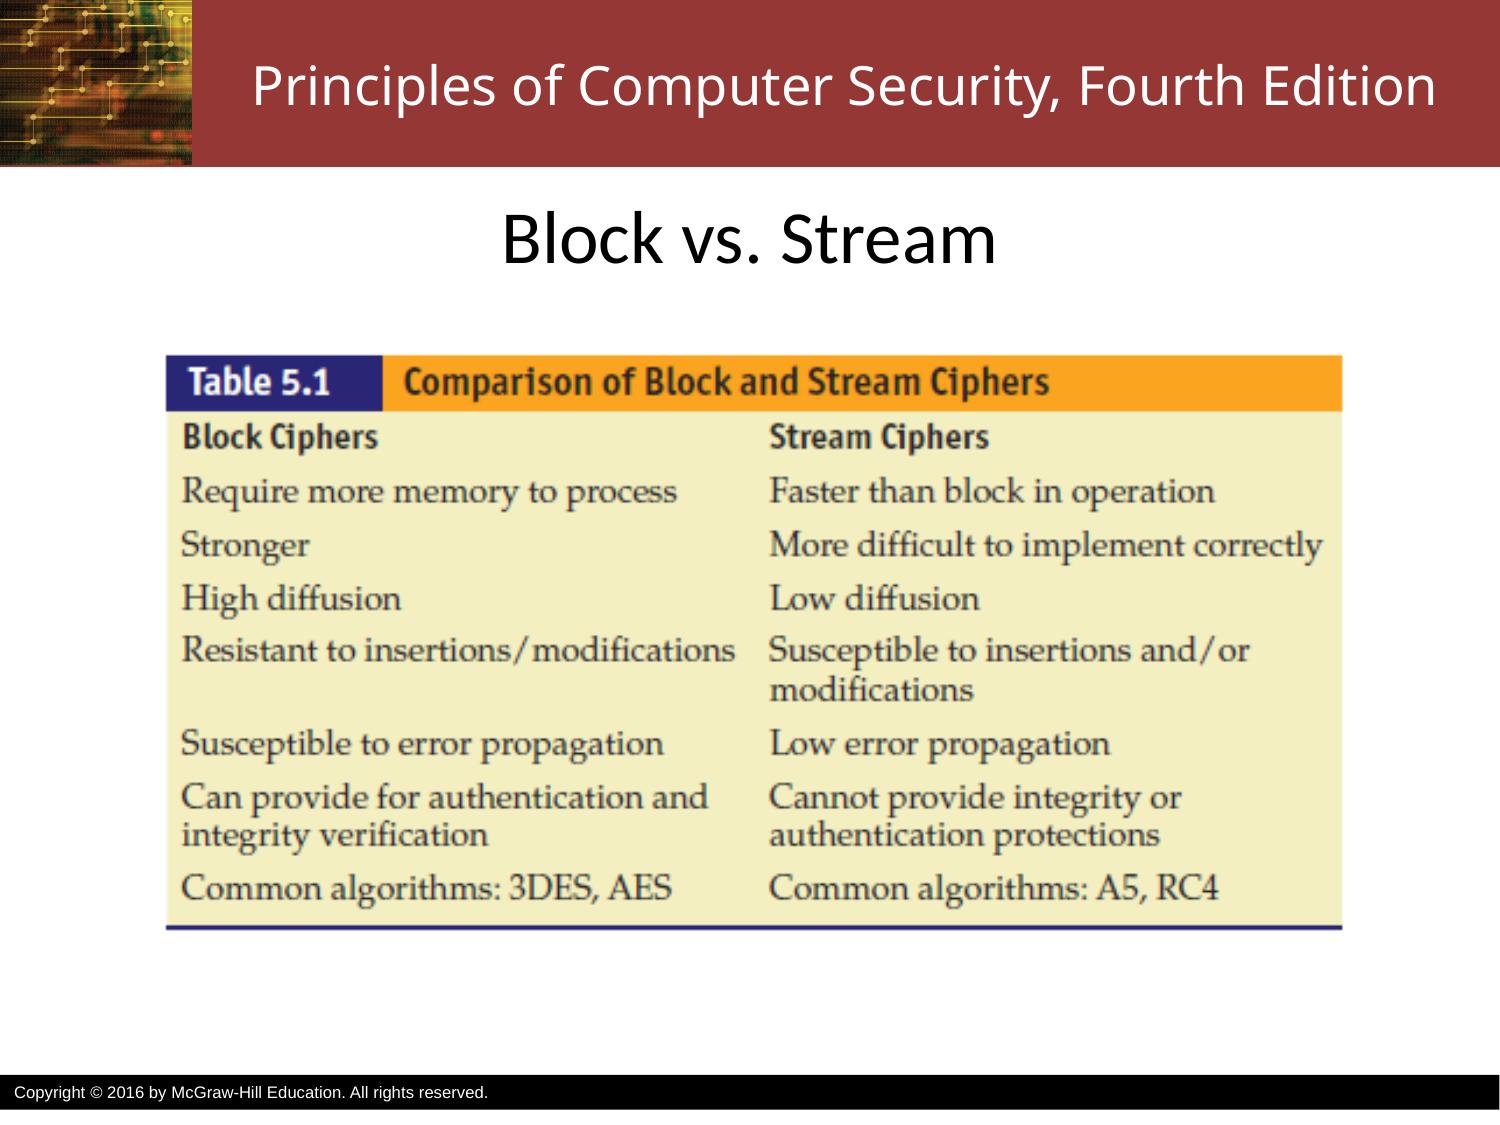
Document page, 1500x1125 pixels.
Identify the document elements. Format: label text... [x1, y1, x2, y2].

picture [162, 349, 1351, 933]
picture [0, 0, 192, 165]
title Block vs. Stream [75, 181, 1425, 325]
